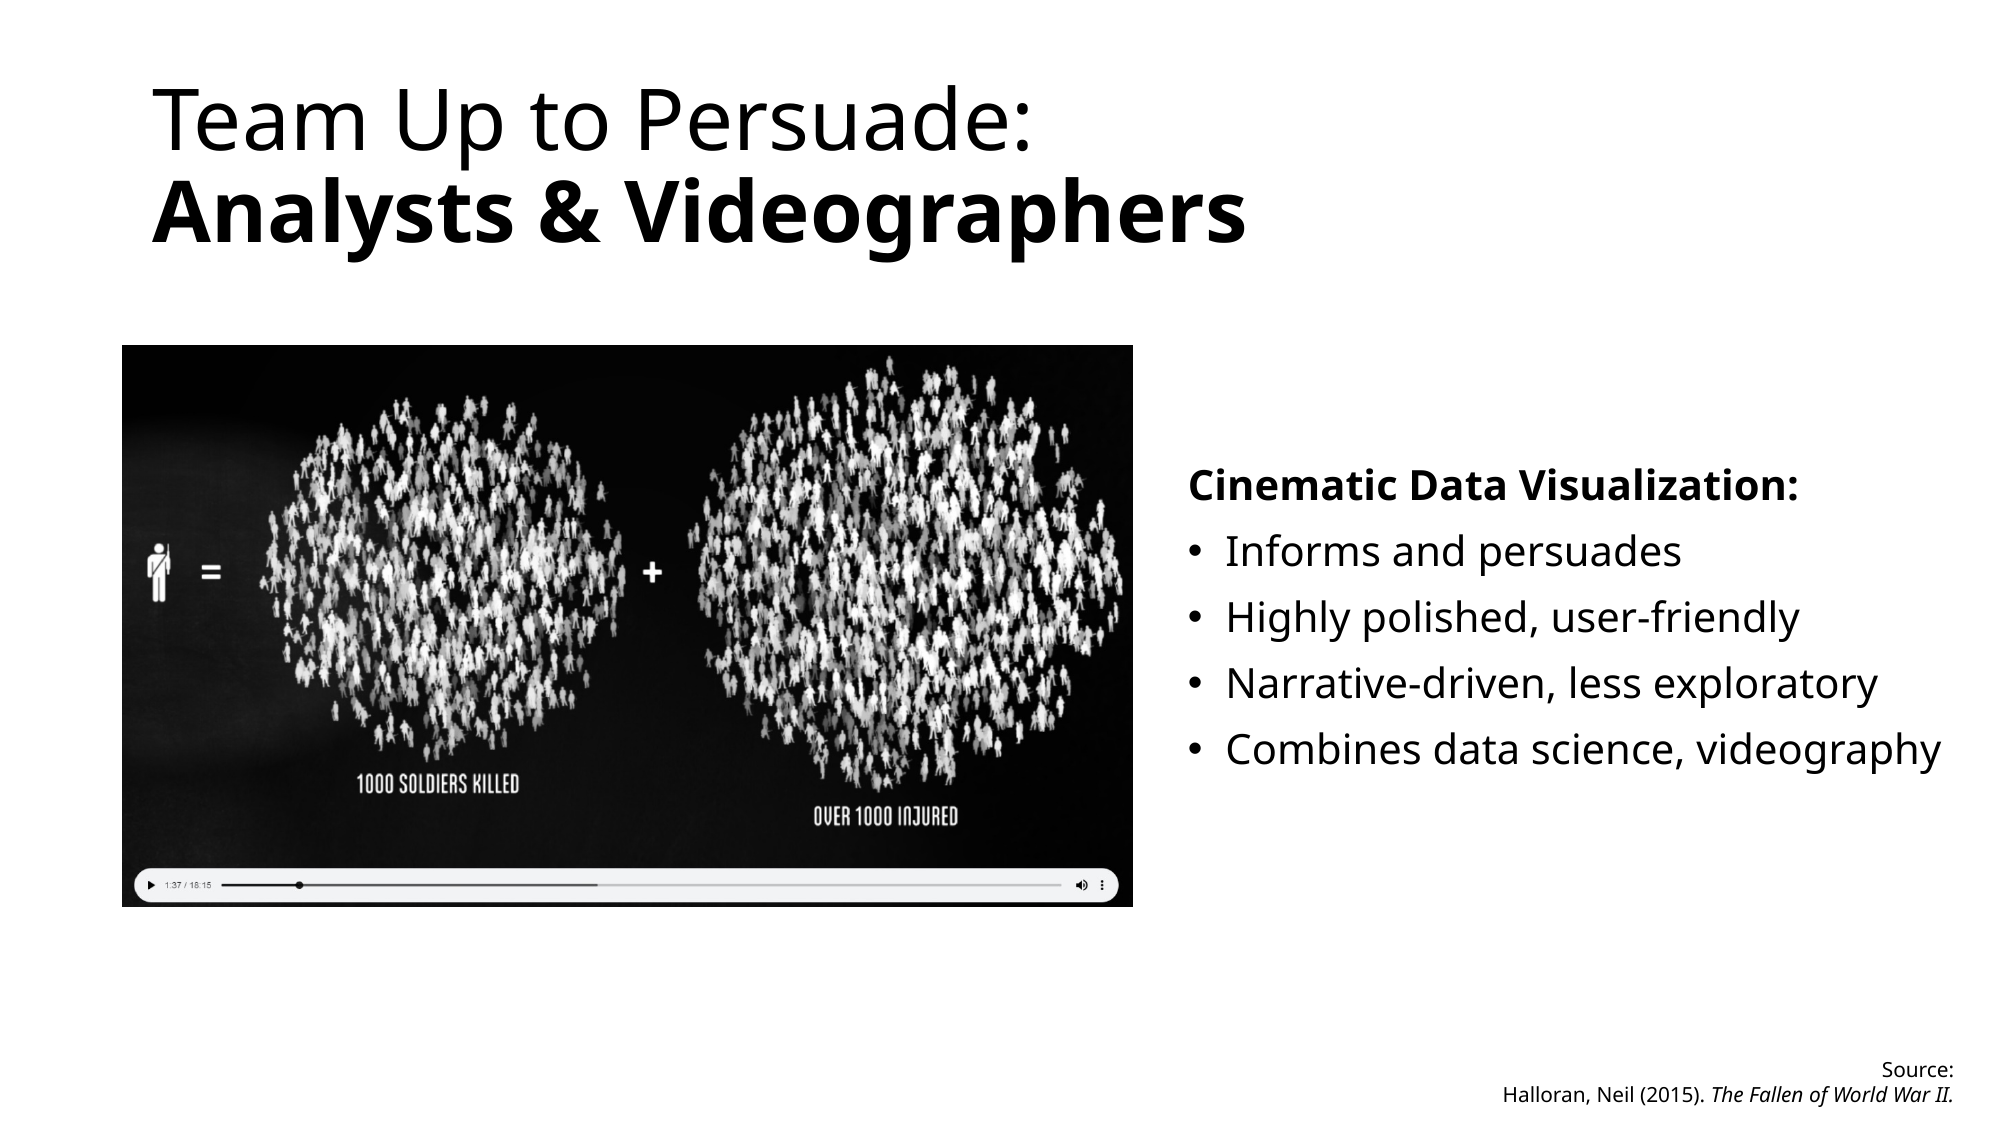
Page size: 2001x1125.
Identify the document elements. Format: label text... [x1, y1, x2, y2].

picture [122, 345, 1133, 907]
text_box Source: Halloran, Neil (2015). The Fallen of World War II. [974, 974, 1975, 1115]
title Team Up to Persuade: Analysts & Videographers [137, 59, 1863, 278]
text_box Cinematic Data Visualization: Informs and persuades Highly polished, user-friendly Narrative-driven, less exploratory Combines data science, videography [1172, 457, 1958, 798]
